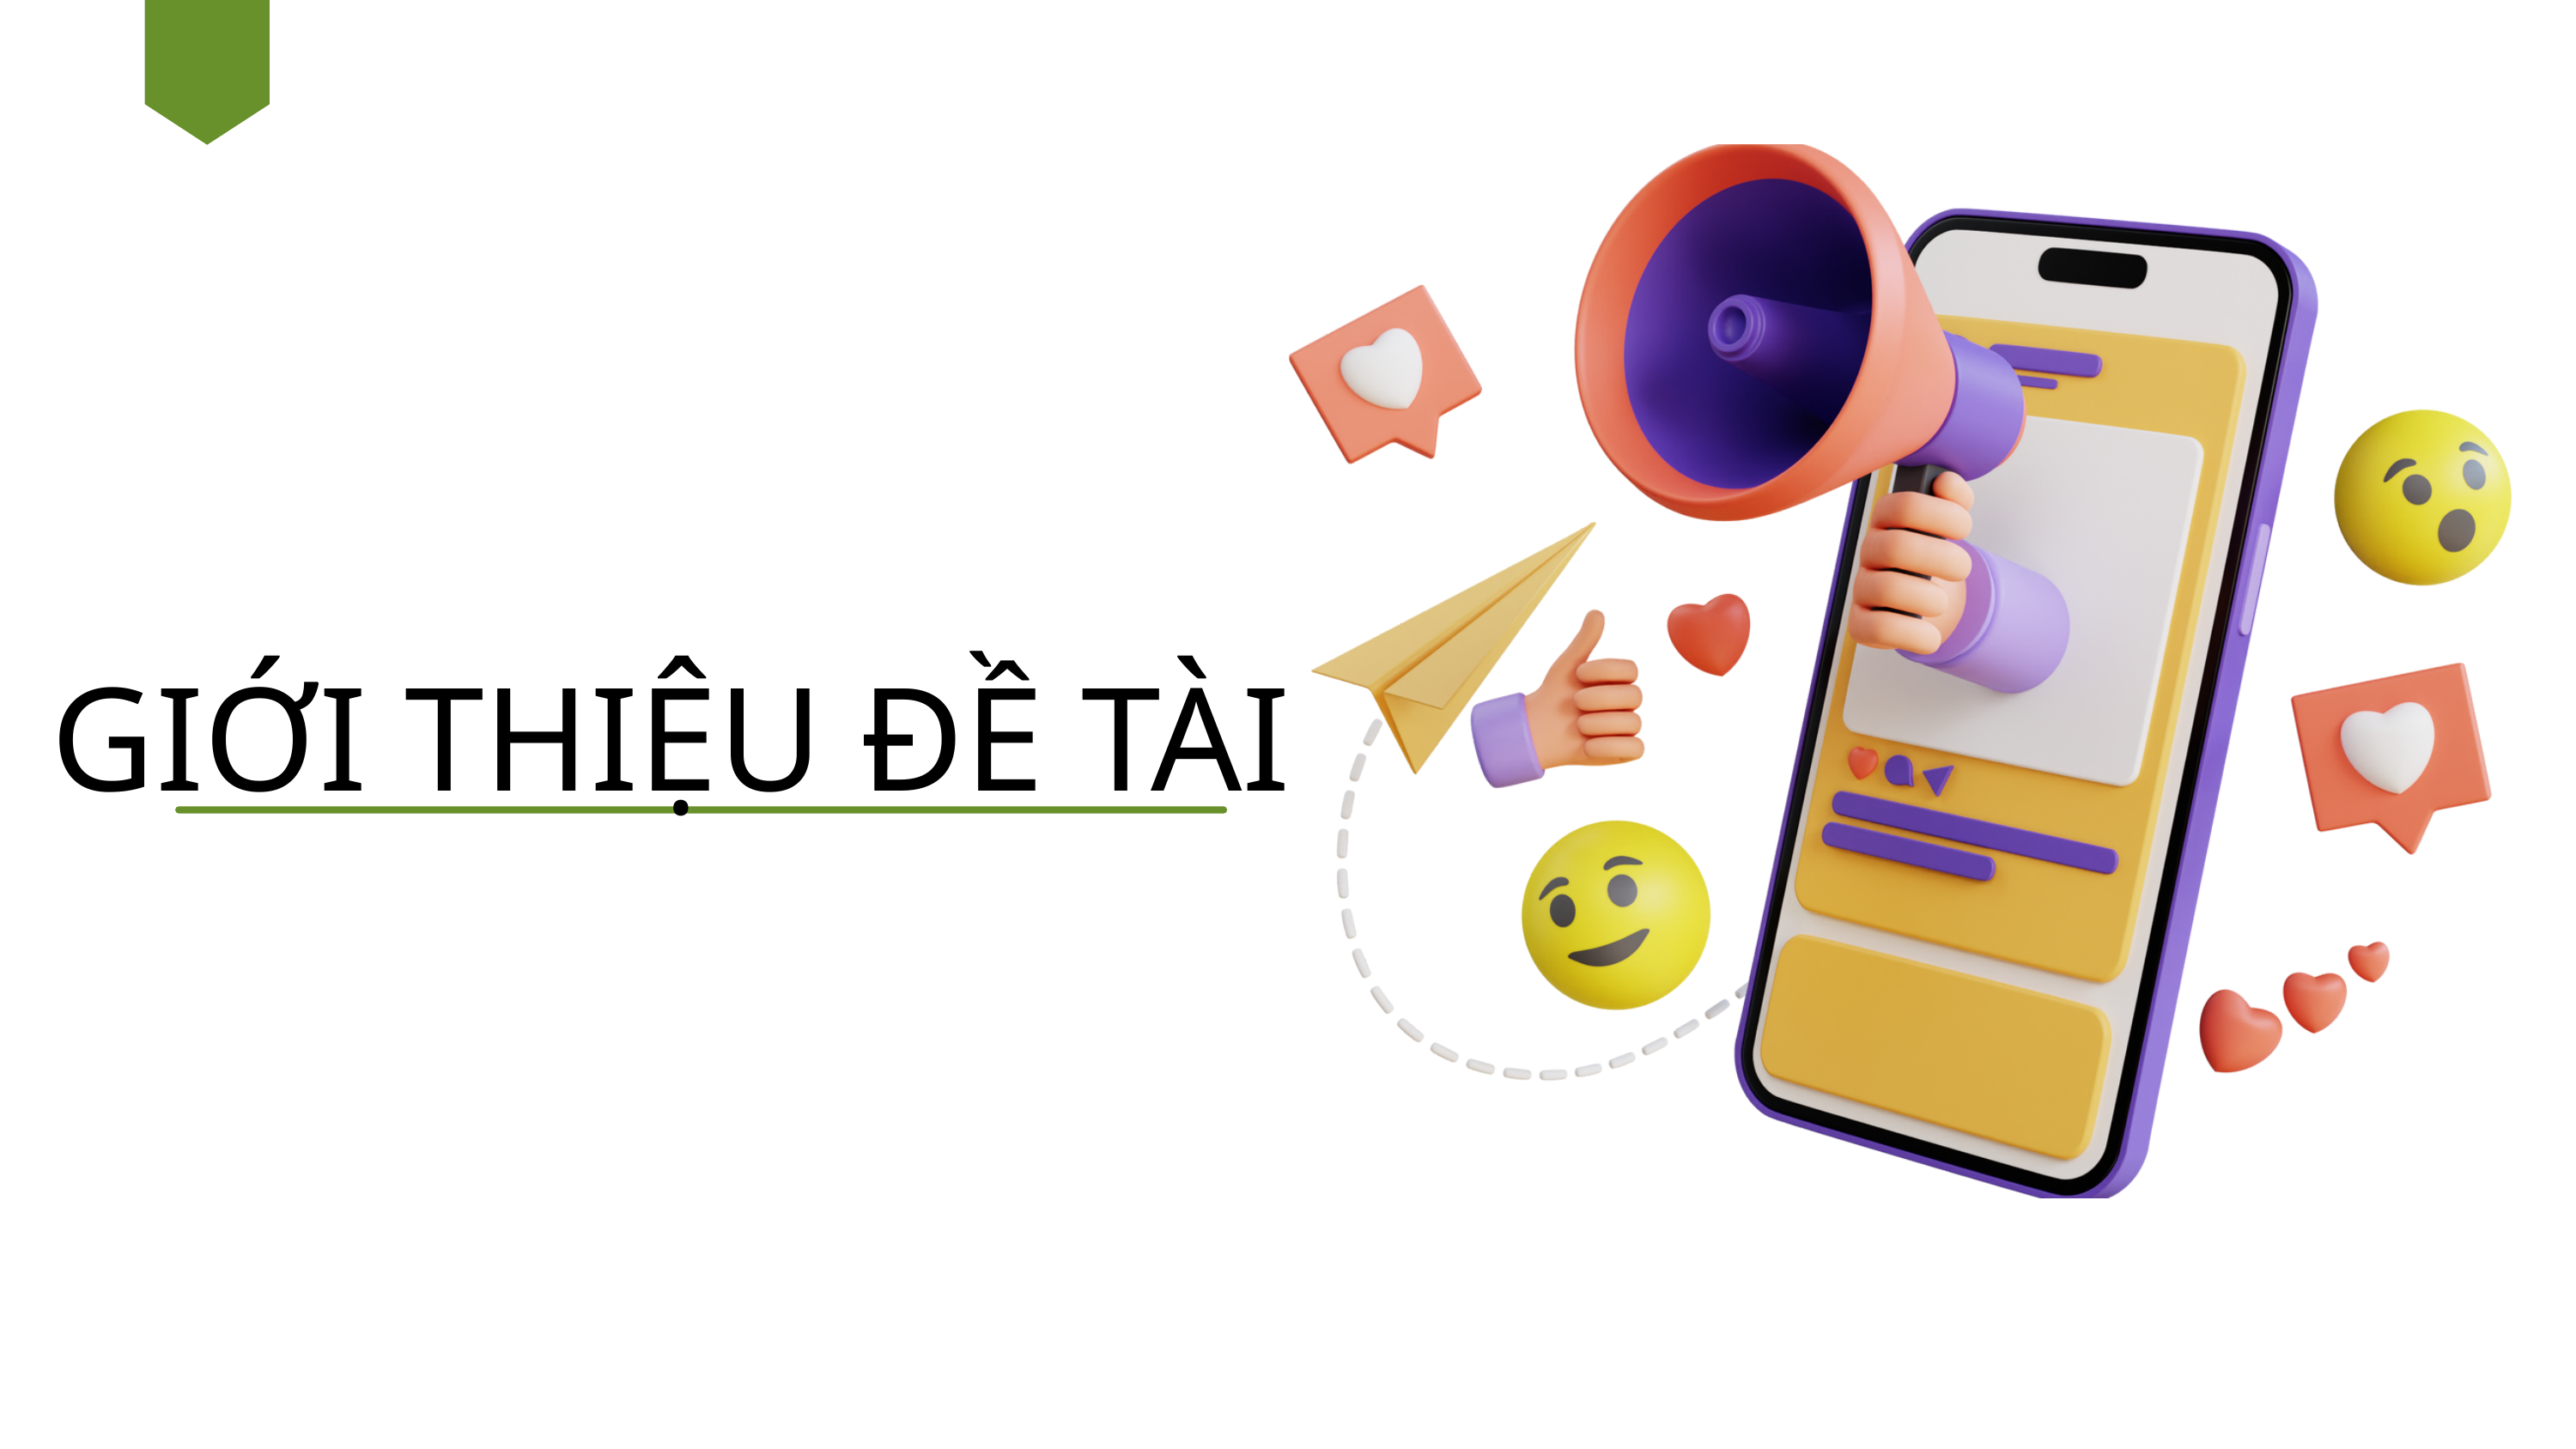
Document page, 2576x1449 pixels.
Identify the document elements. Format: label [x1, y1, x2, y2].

text_box [144, 0, 270, 145]
text_box [51, 635, 1352, 813]
text_box [1287, 144, 2513, 1198]
